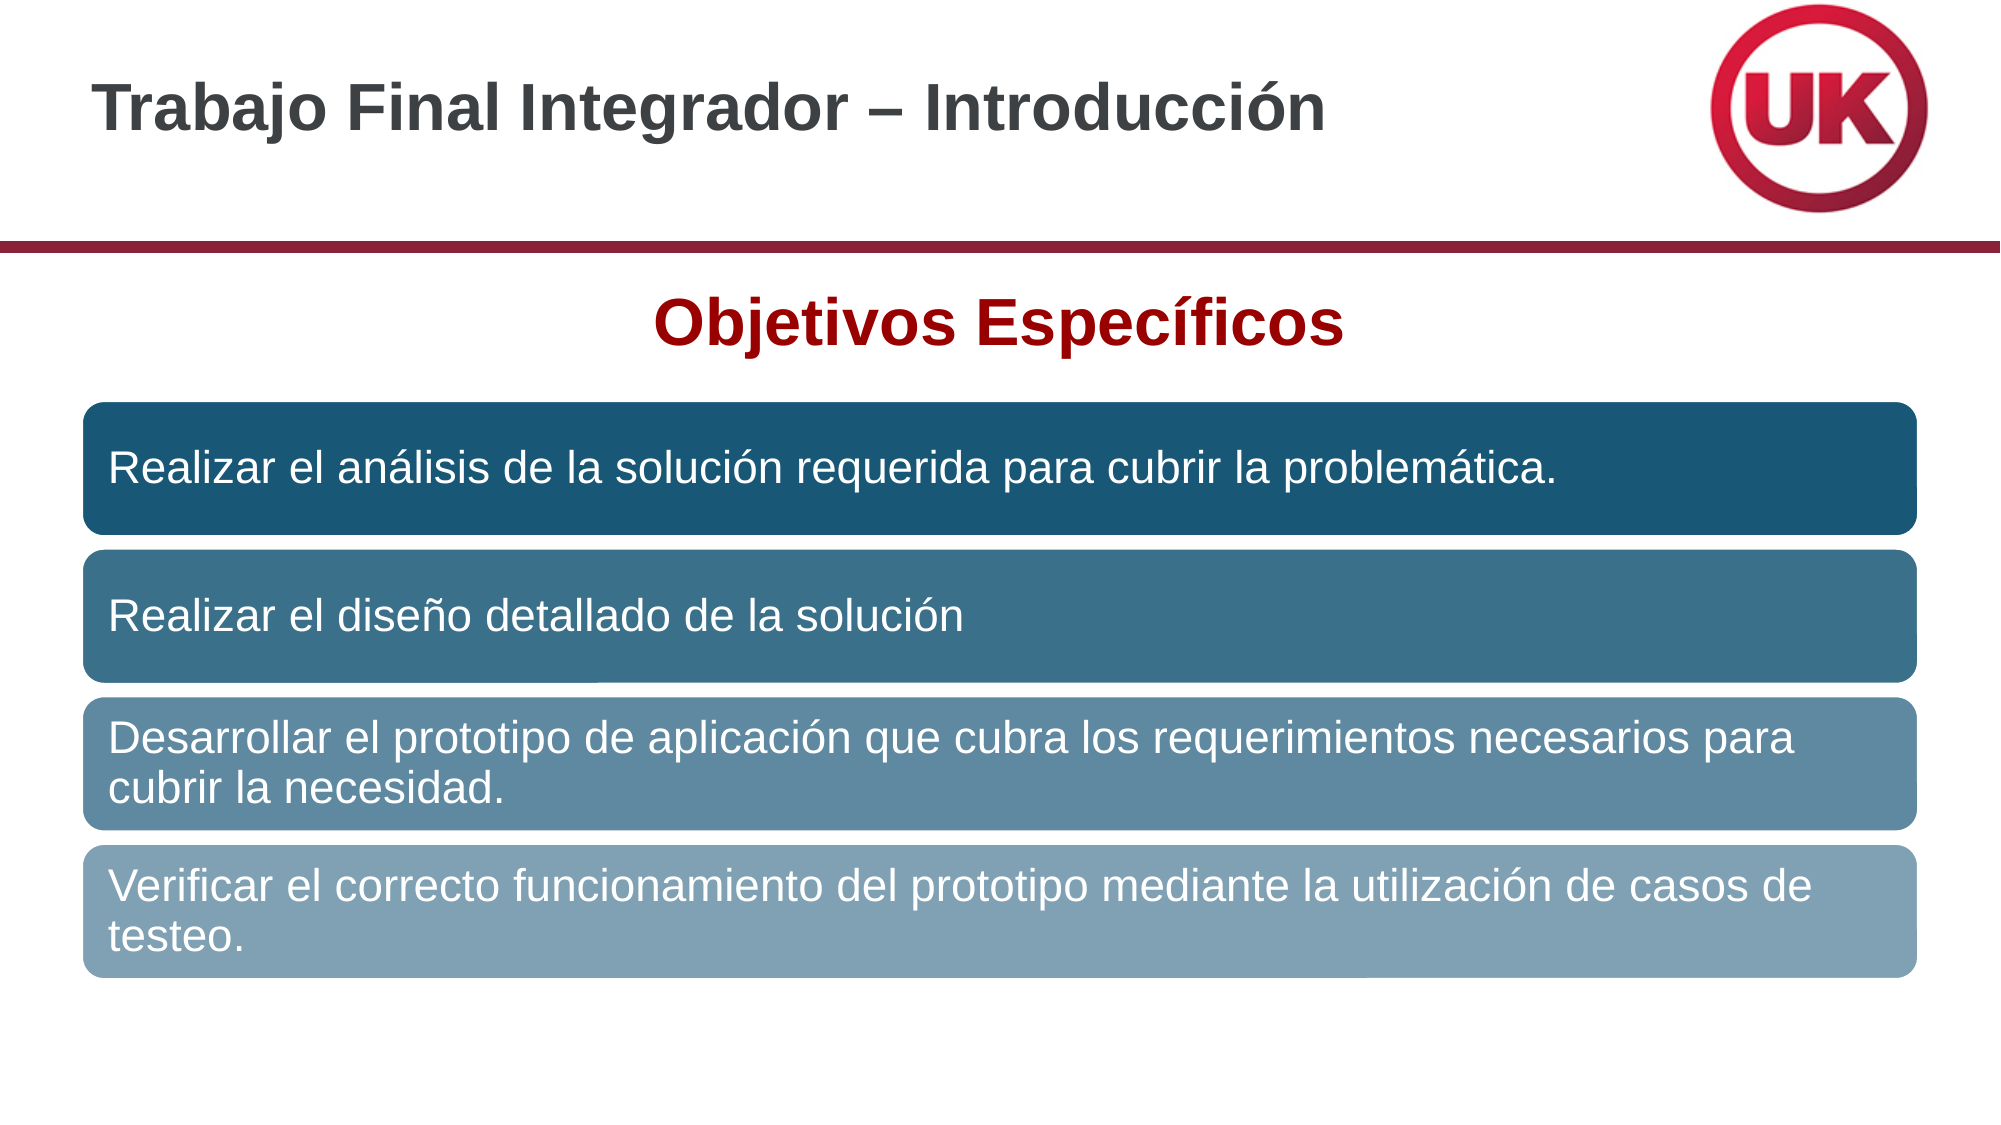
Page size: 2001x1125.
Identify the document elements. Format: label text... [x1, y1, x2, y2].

text_box [0, 243, 2000, 251]
title Trabajo Final Integrador – Introducción [57, 11, 1670, 152]
picture [1706, 0, 1936, 220]
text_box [80, 390, 1920, 990]
text_box Objetivos Específicos [428, 286, 1571, 388]
